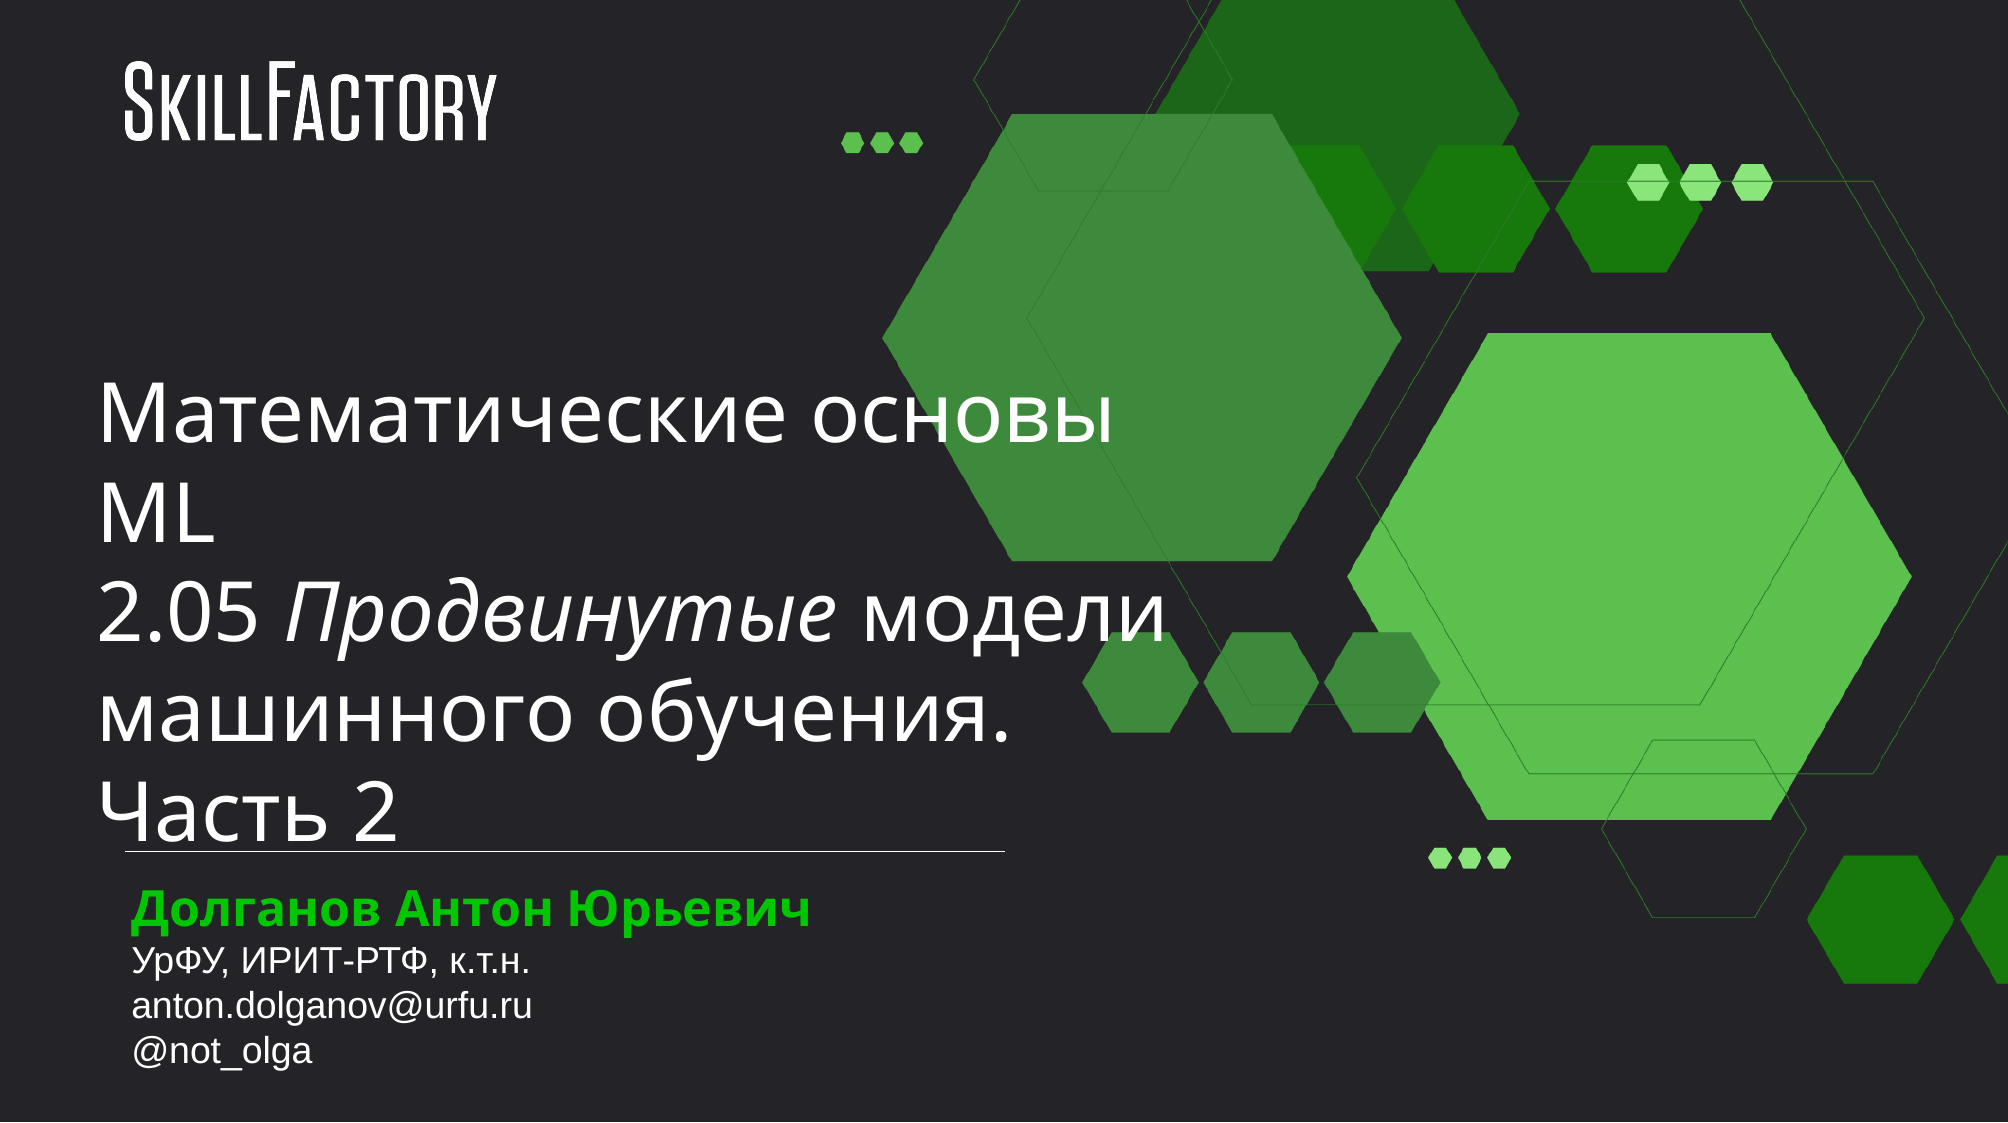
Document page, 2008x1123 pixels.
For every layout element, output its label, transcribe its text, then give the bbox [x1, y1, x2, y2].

text_box Математические основы ML 2.05 Продвинутые модели машинного обучения. Часть 2 [96, 359, 1206, 763]
picture [125, 61, 497, 141]
text_box Долганов Антон Юрьевич УрФУ, ИРИТ-РТФ, к.т.н. anton.dolganov@urfu.ru @not_olga [131, 851, 1241, 1017]
picture [751, 0, 2008, 1017]
